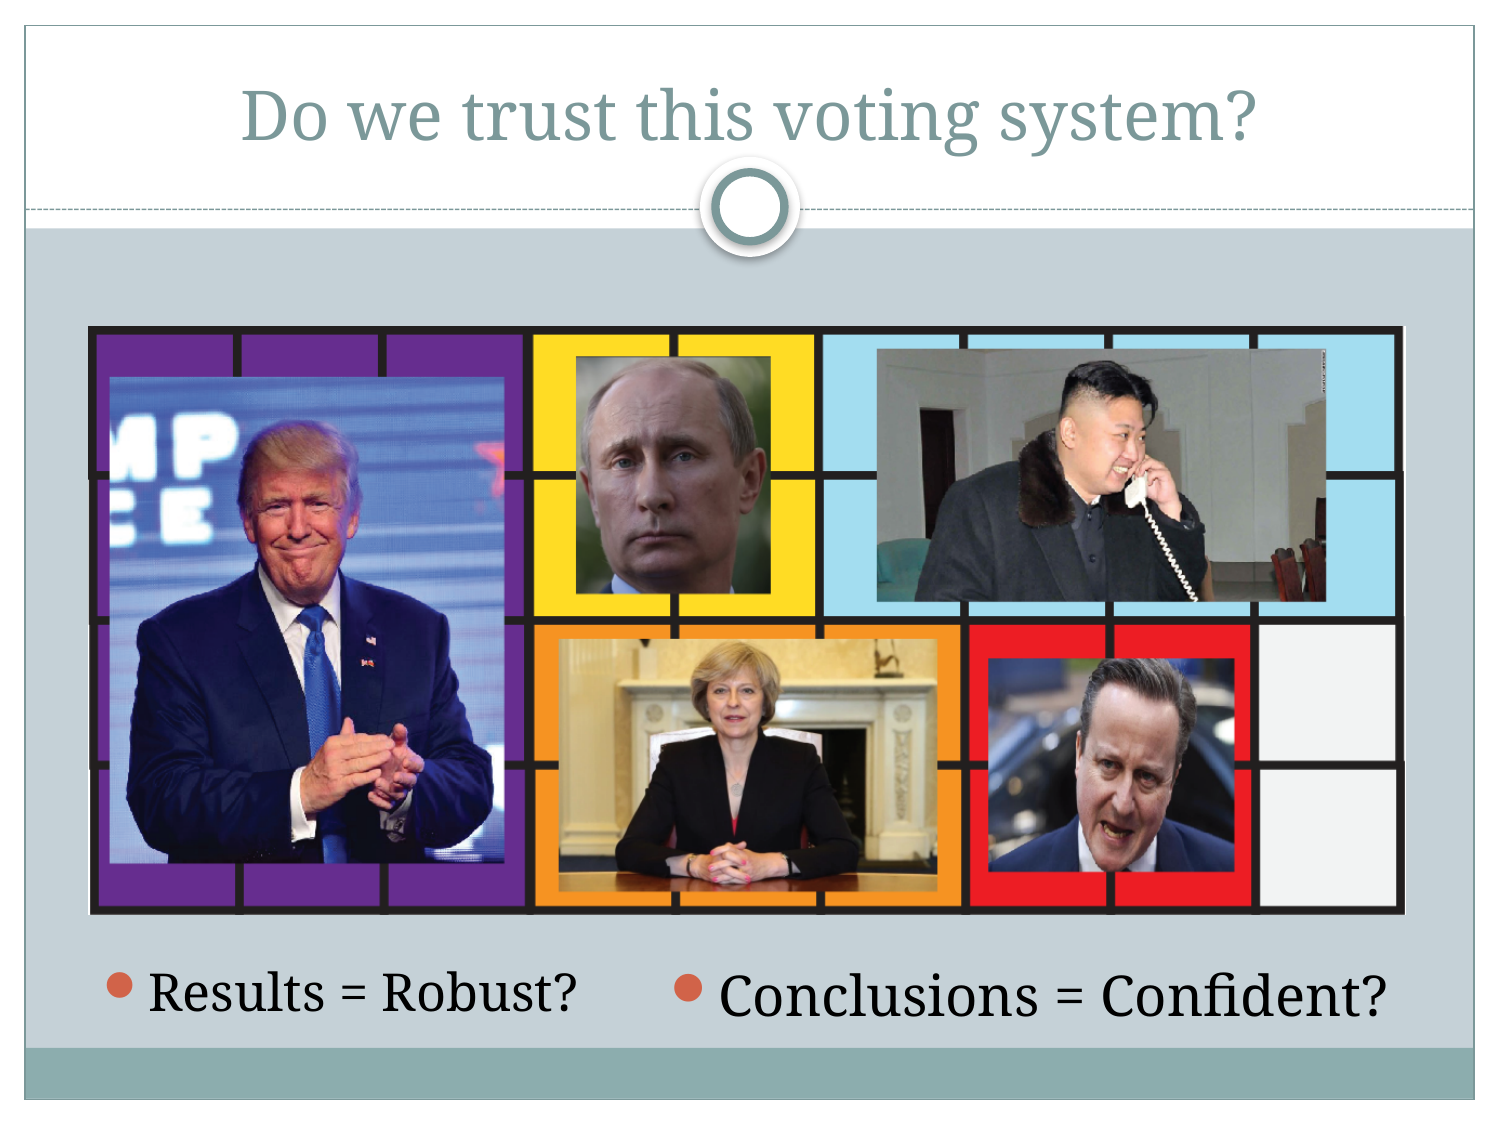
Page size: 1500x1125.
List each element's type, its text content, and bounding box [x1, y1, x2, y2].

text_box [289, 925, 838, 1124]
text_box Results = Robust? [88, 952, 594, 1047]
text_box Conclusions = Confident? [653, 952, 1406, 1048]
title Do we trust this voting system? [49, 37, 1450, 162]
picture [88, 325, 1407, 915]
